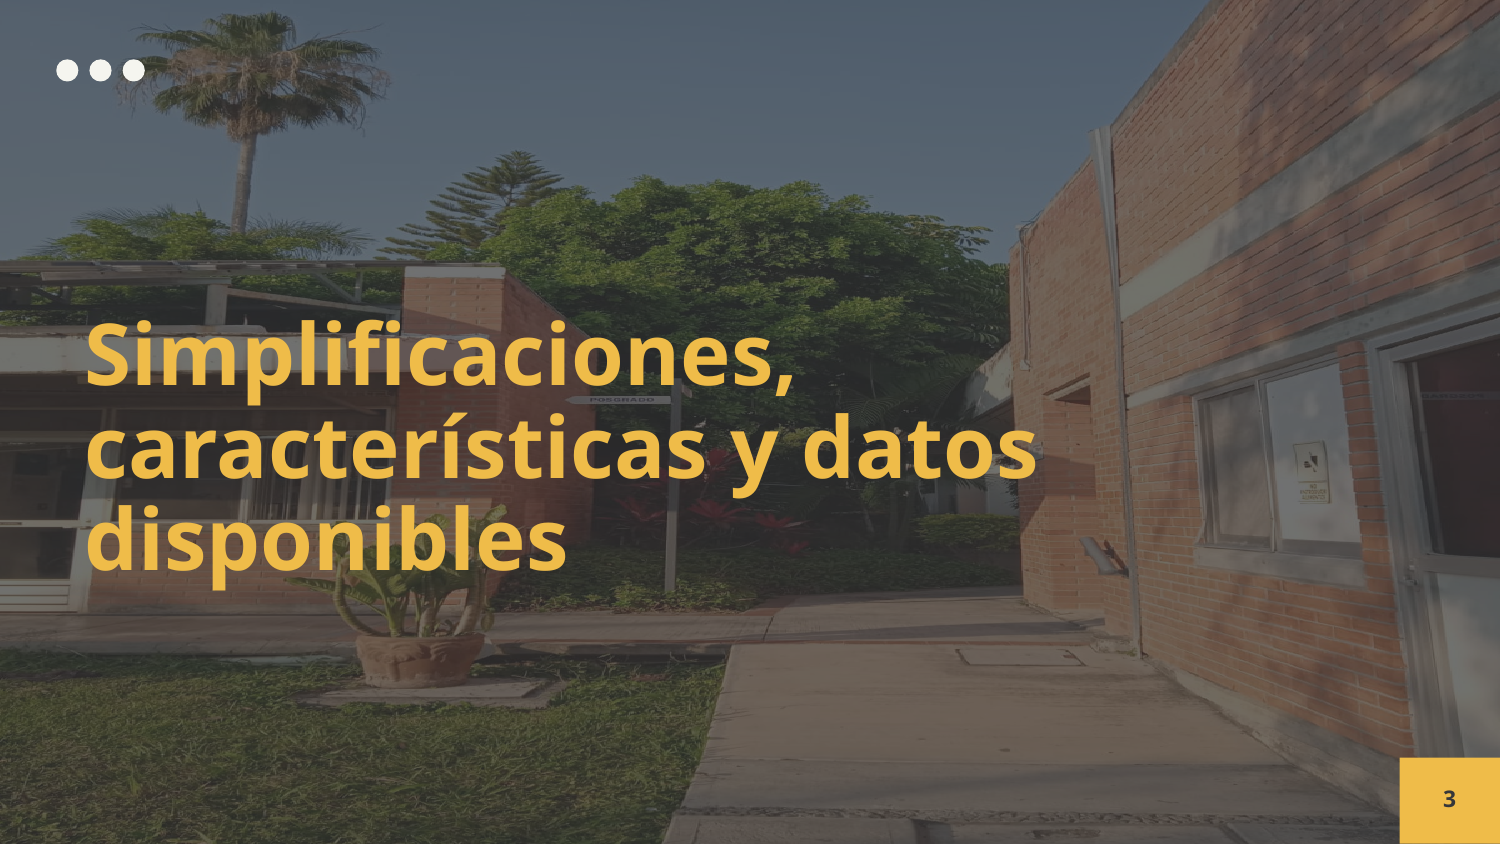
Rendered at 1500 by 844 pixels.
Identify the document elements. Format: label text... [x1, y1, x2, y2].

slide_number ‹#› [1399, 757, 1500, 844]
title Simplificaciones, características y datos disponibles [84, 371, 1220, 475]
